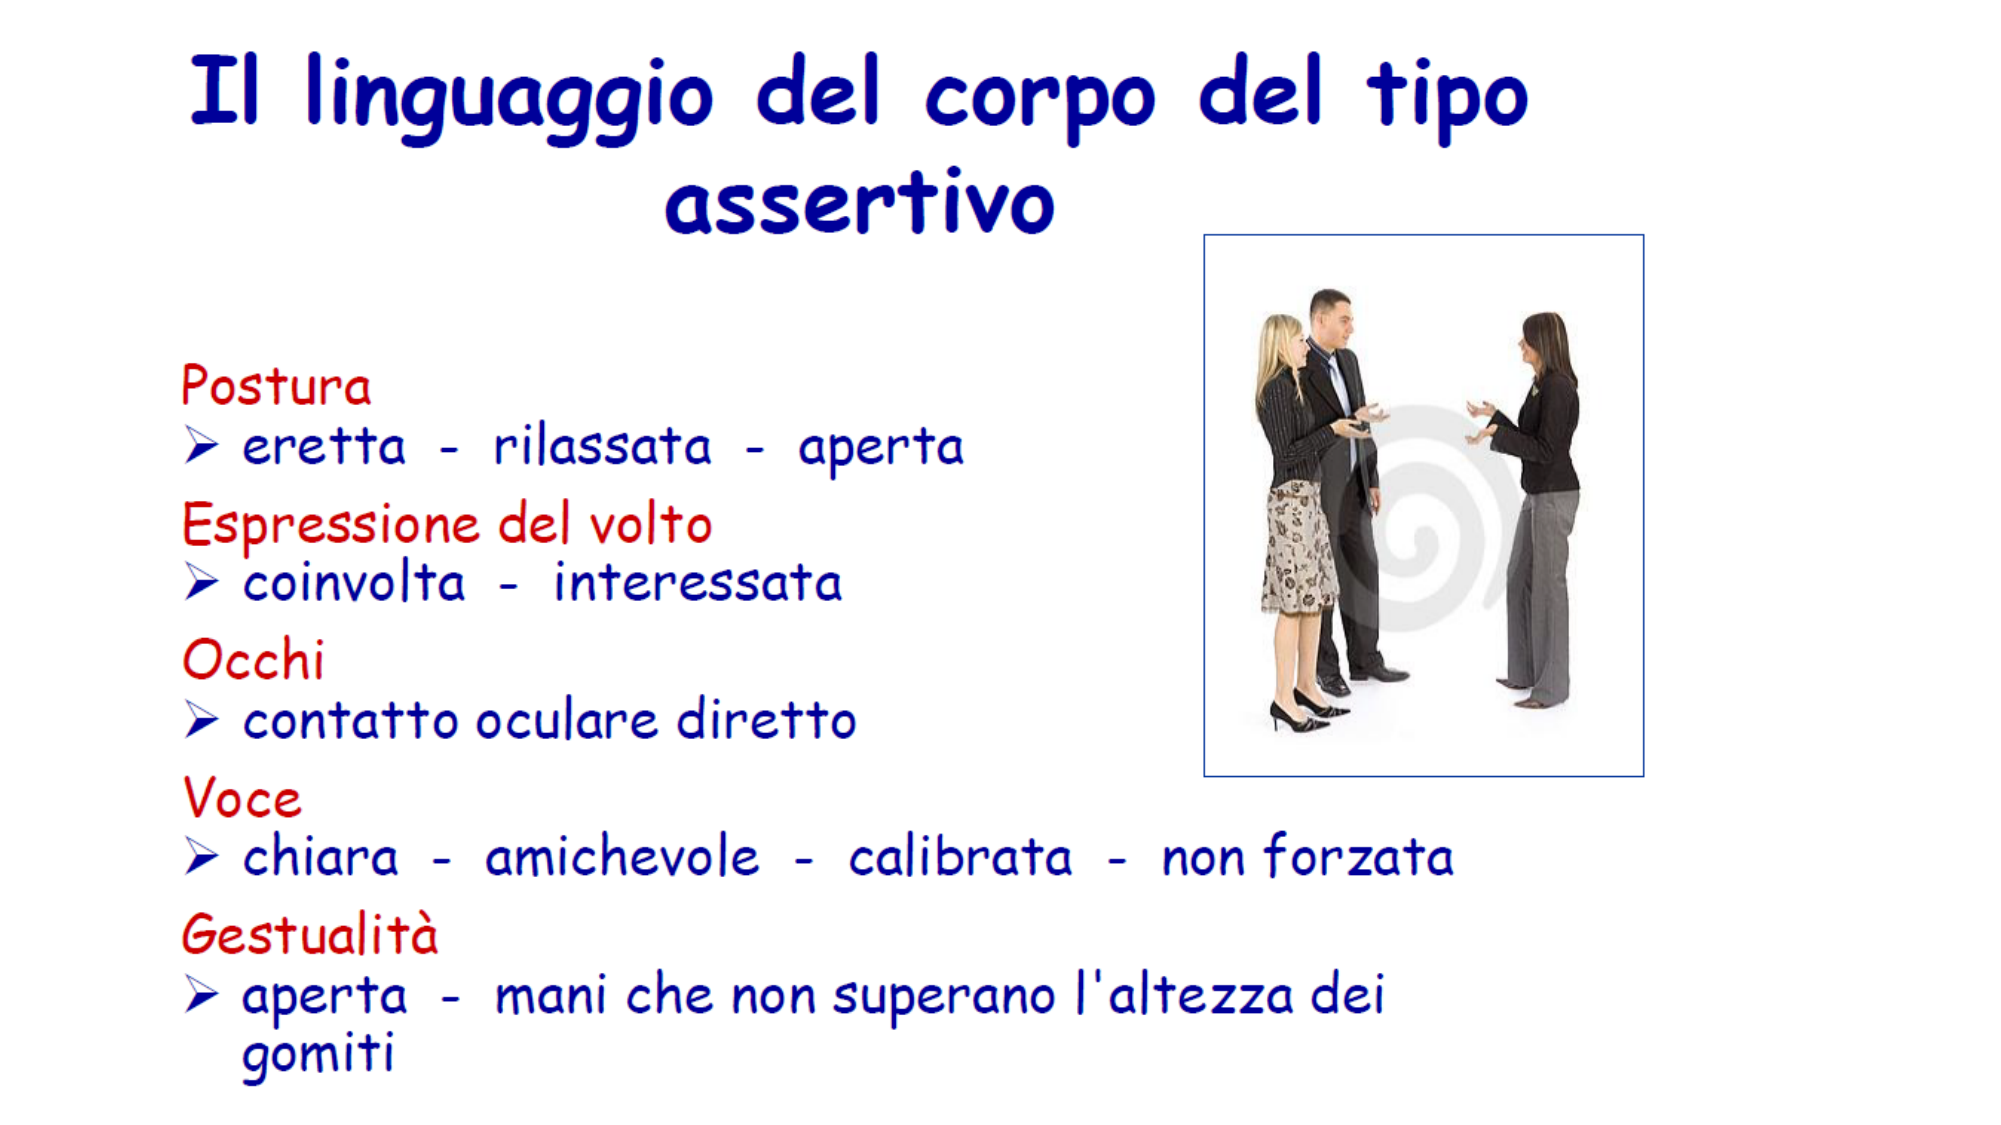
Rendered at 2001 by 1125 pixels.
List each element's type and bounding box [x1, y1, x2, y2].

picture [110, 25, 1667, 1113]
